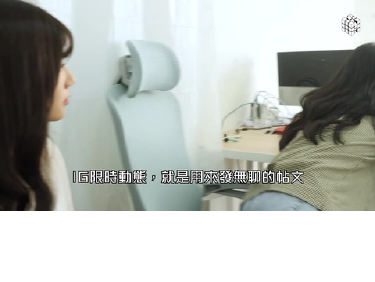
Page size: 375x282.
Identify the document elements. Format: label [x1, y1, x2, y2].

picture [0, 0, 375, 212]
